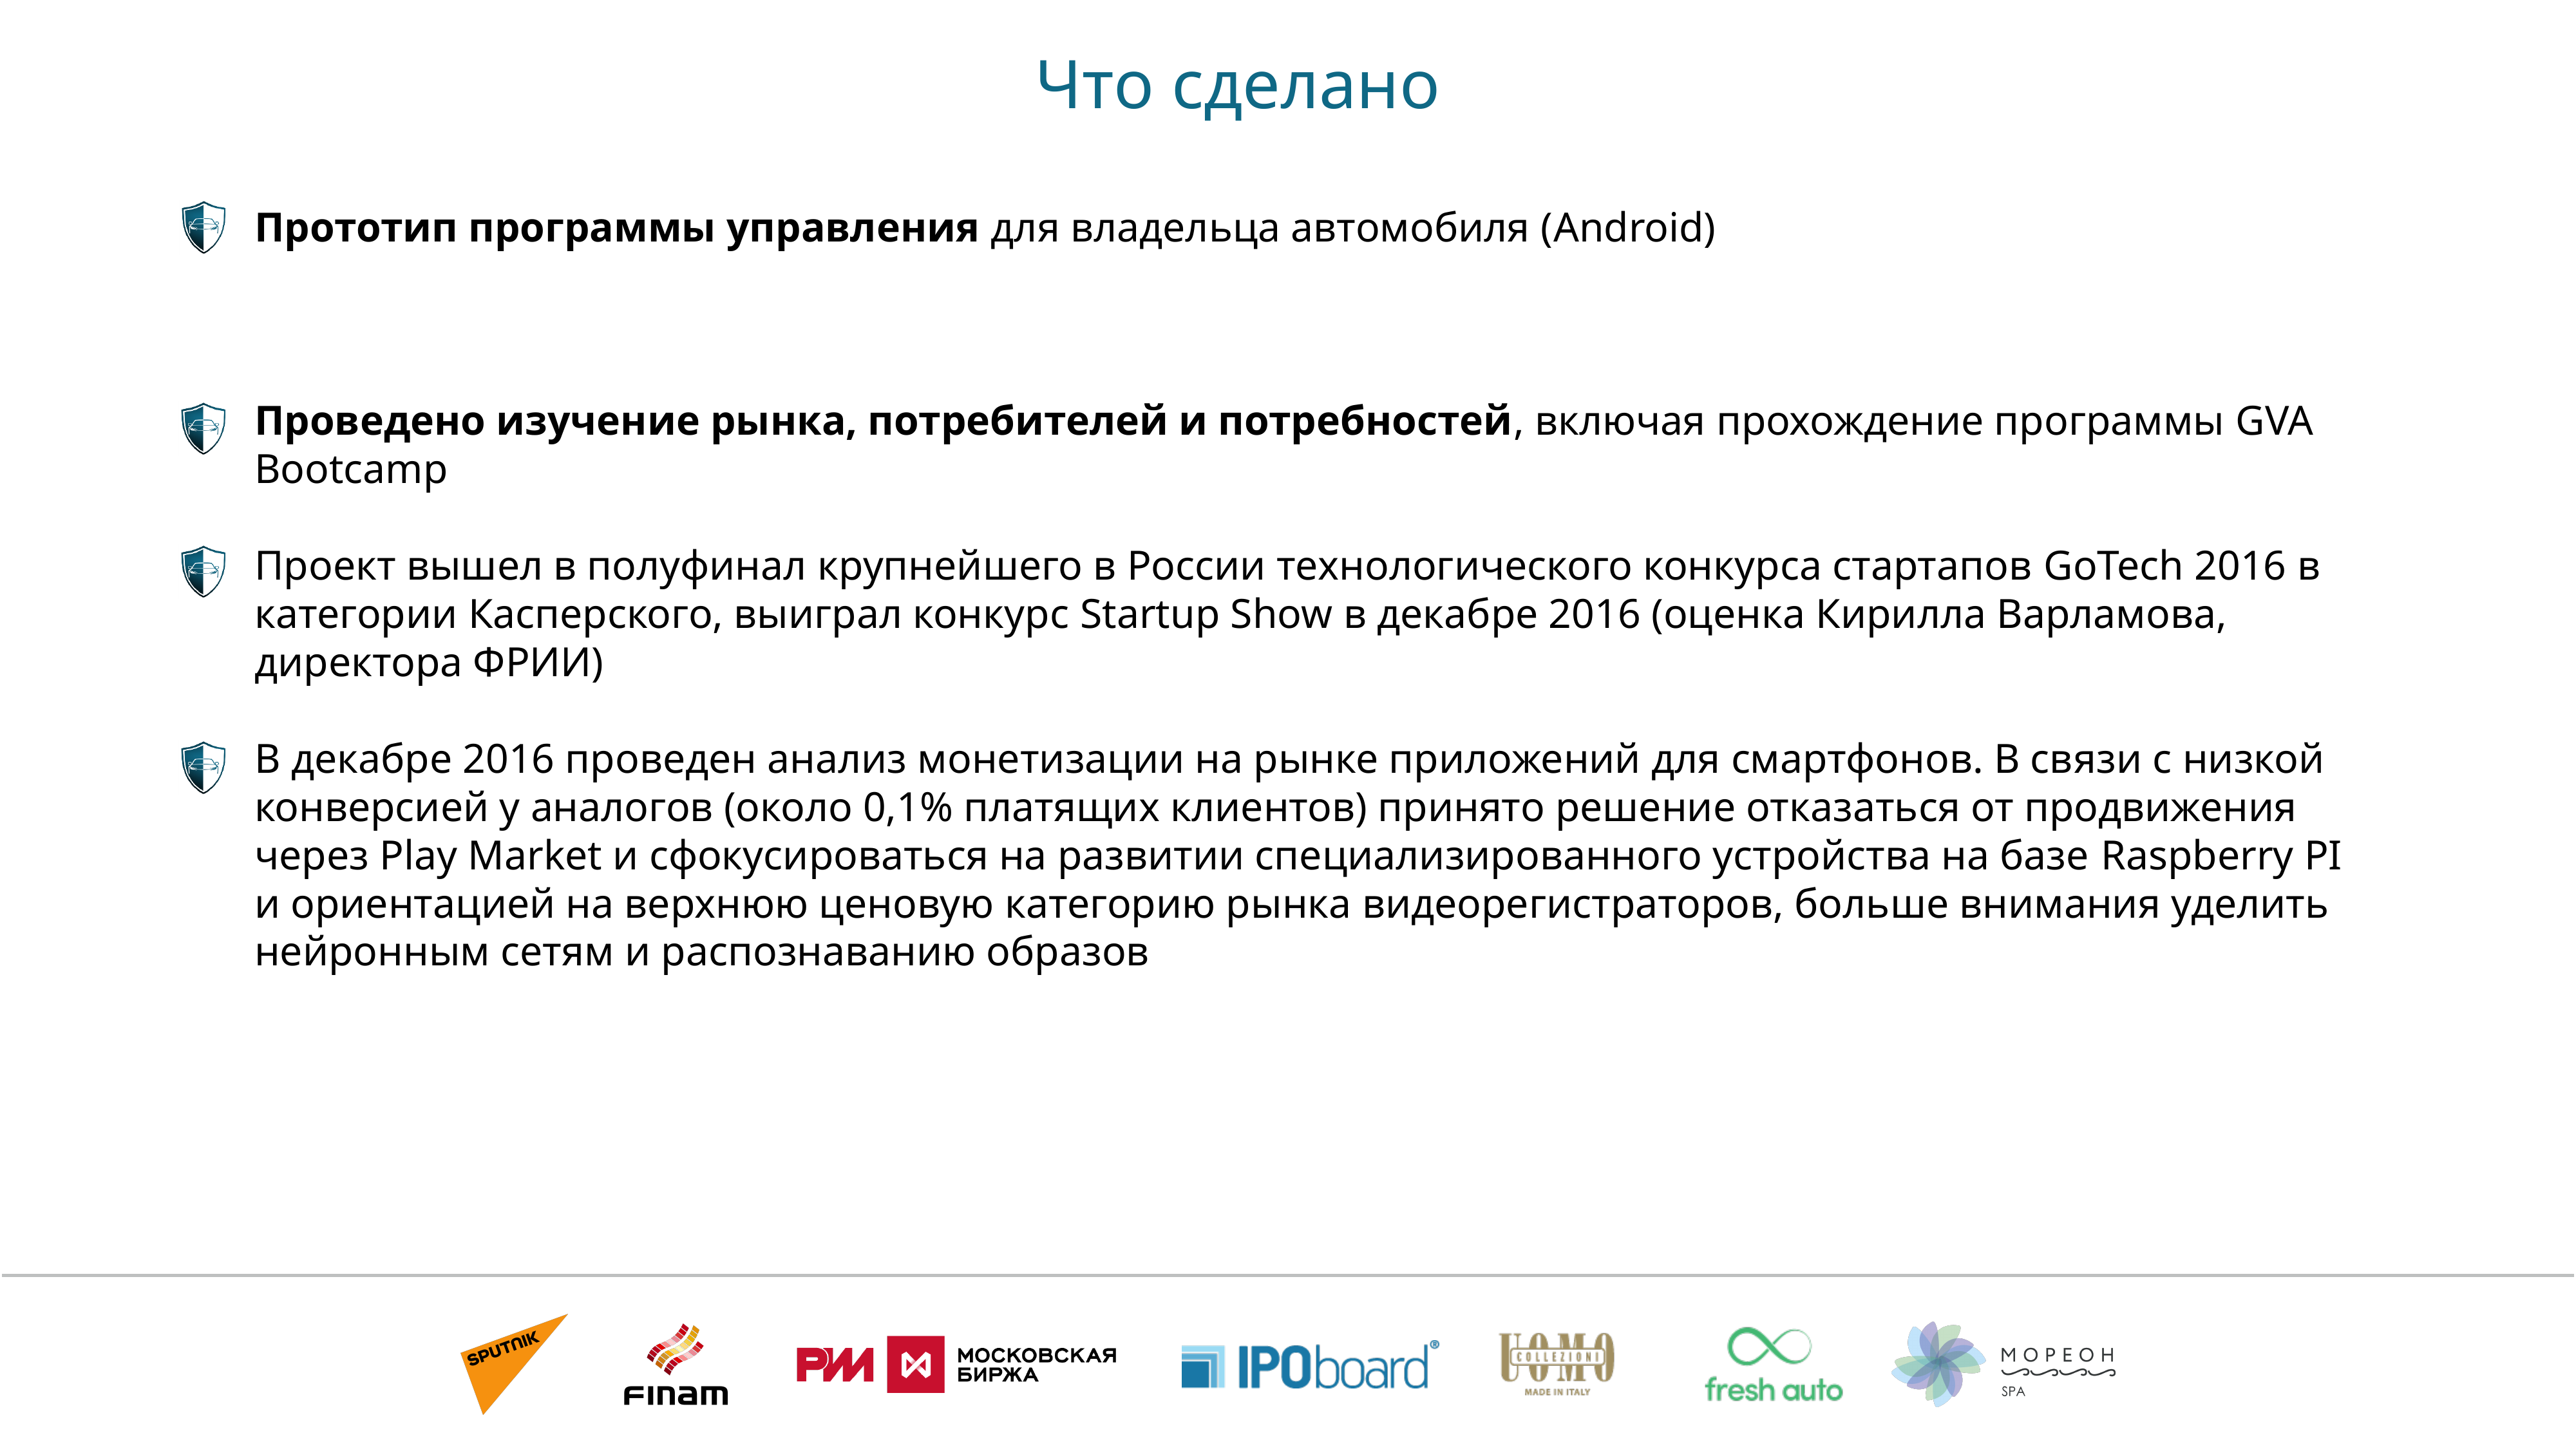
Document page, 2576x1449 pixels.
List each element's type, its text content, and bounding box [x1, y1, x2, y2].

picture [178, 544, 228, 599]
text_box Что сделано [460, 27, 2016, 137]
text_box Прототип программы управления для владельца автомобиля (Android) Проведено изучение рынка, потребителей и потребностей, включая прохождение программы GVA Bootcamp Проект вышел в полуфинал крупнейшего в России технологического конкурса стартапов GoTech 2016 в категории Касперского, выиграл конкурс Startup Show в декабре 2016 (оценка Кирилла Варламова, директора ФРИИ) В декабре 2016 проведен анализ монетизации на рынке приложений для смартфонов. В связи с низкой конверсией у аналогов (около 0,1% платящих клиентов) принято решение отказаться от продвижения через Play Market и сфокусироваться на развитии специализированного устройства на базе Raspberry PI и ориентацией на верхнюю ценовую категорию рынка видеорегистраторов, больше внимания уделить нейронным сетям и распознаванию образов [245, 196, 2376, 1027]
picture [179, 200, 229, 255]
picture [178, 740, 228, 795]
picture [784, 1336, 1128, 1394]
picture [1891, 1321, 2116, 1408]
picture [1182, 1340, 1439, 1389]
picture [1674, 1321, 1875, 1408]
picture [460, 1314, 568, 1416]
picture [178, 401, 228, 456]
picture [622, 1321, 730, 1408]
picture [1493, 1301, 1620, 1428]
